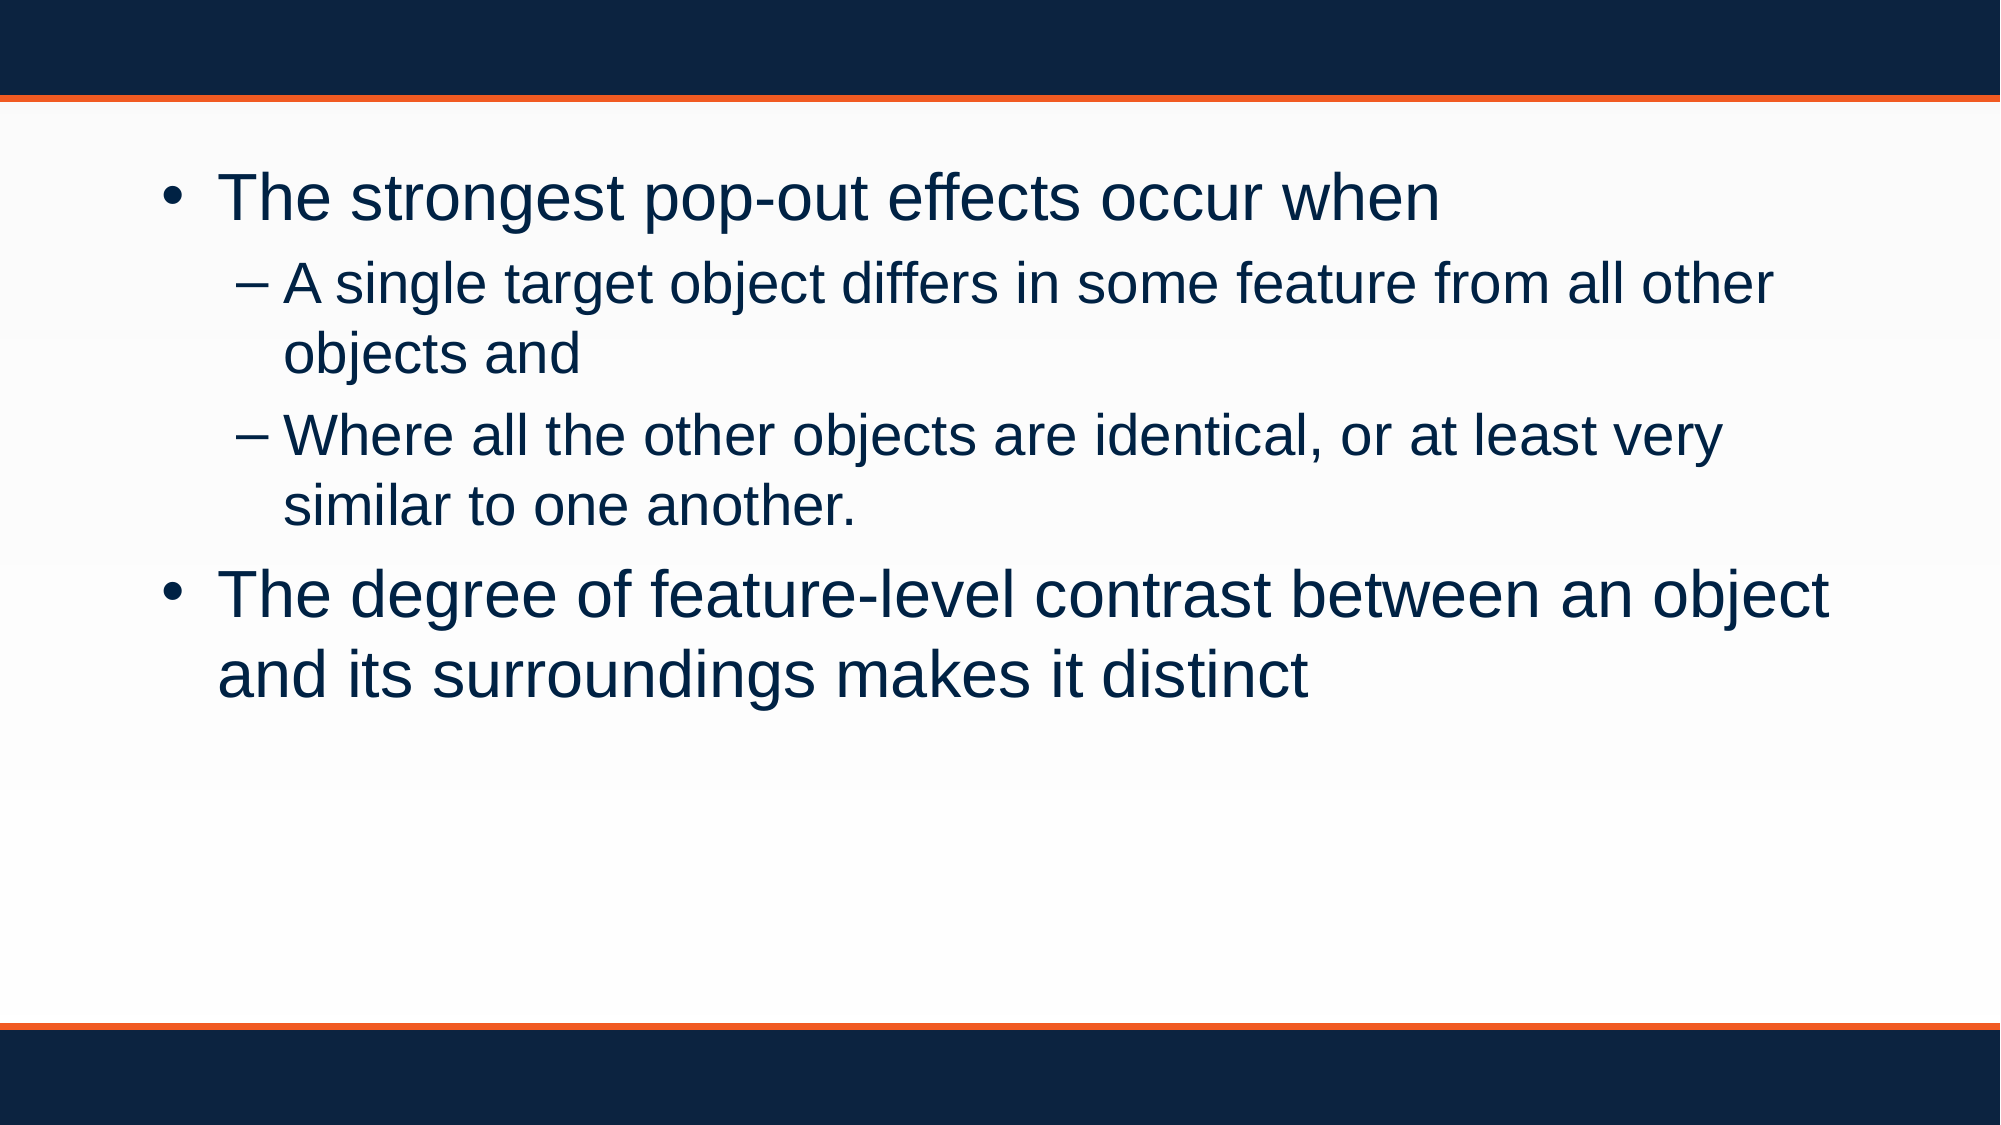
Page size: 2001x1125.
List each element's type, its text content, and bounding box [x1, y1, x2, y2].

list The strongest pop-out effects occur when A single target object differs in some feature from all other objects and Where all the other objects are identical, or at least very similar to one another. The degree of feature-level contrast between an object and its surroundings makes it distinct [146, 146, 1854, 979]
